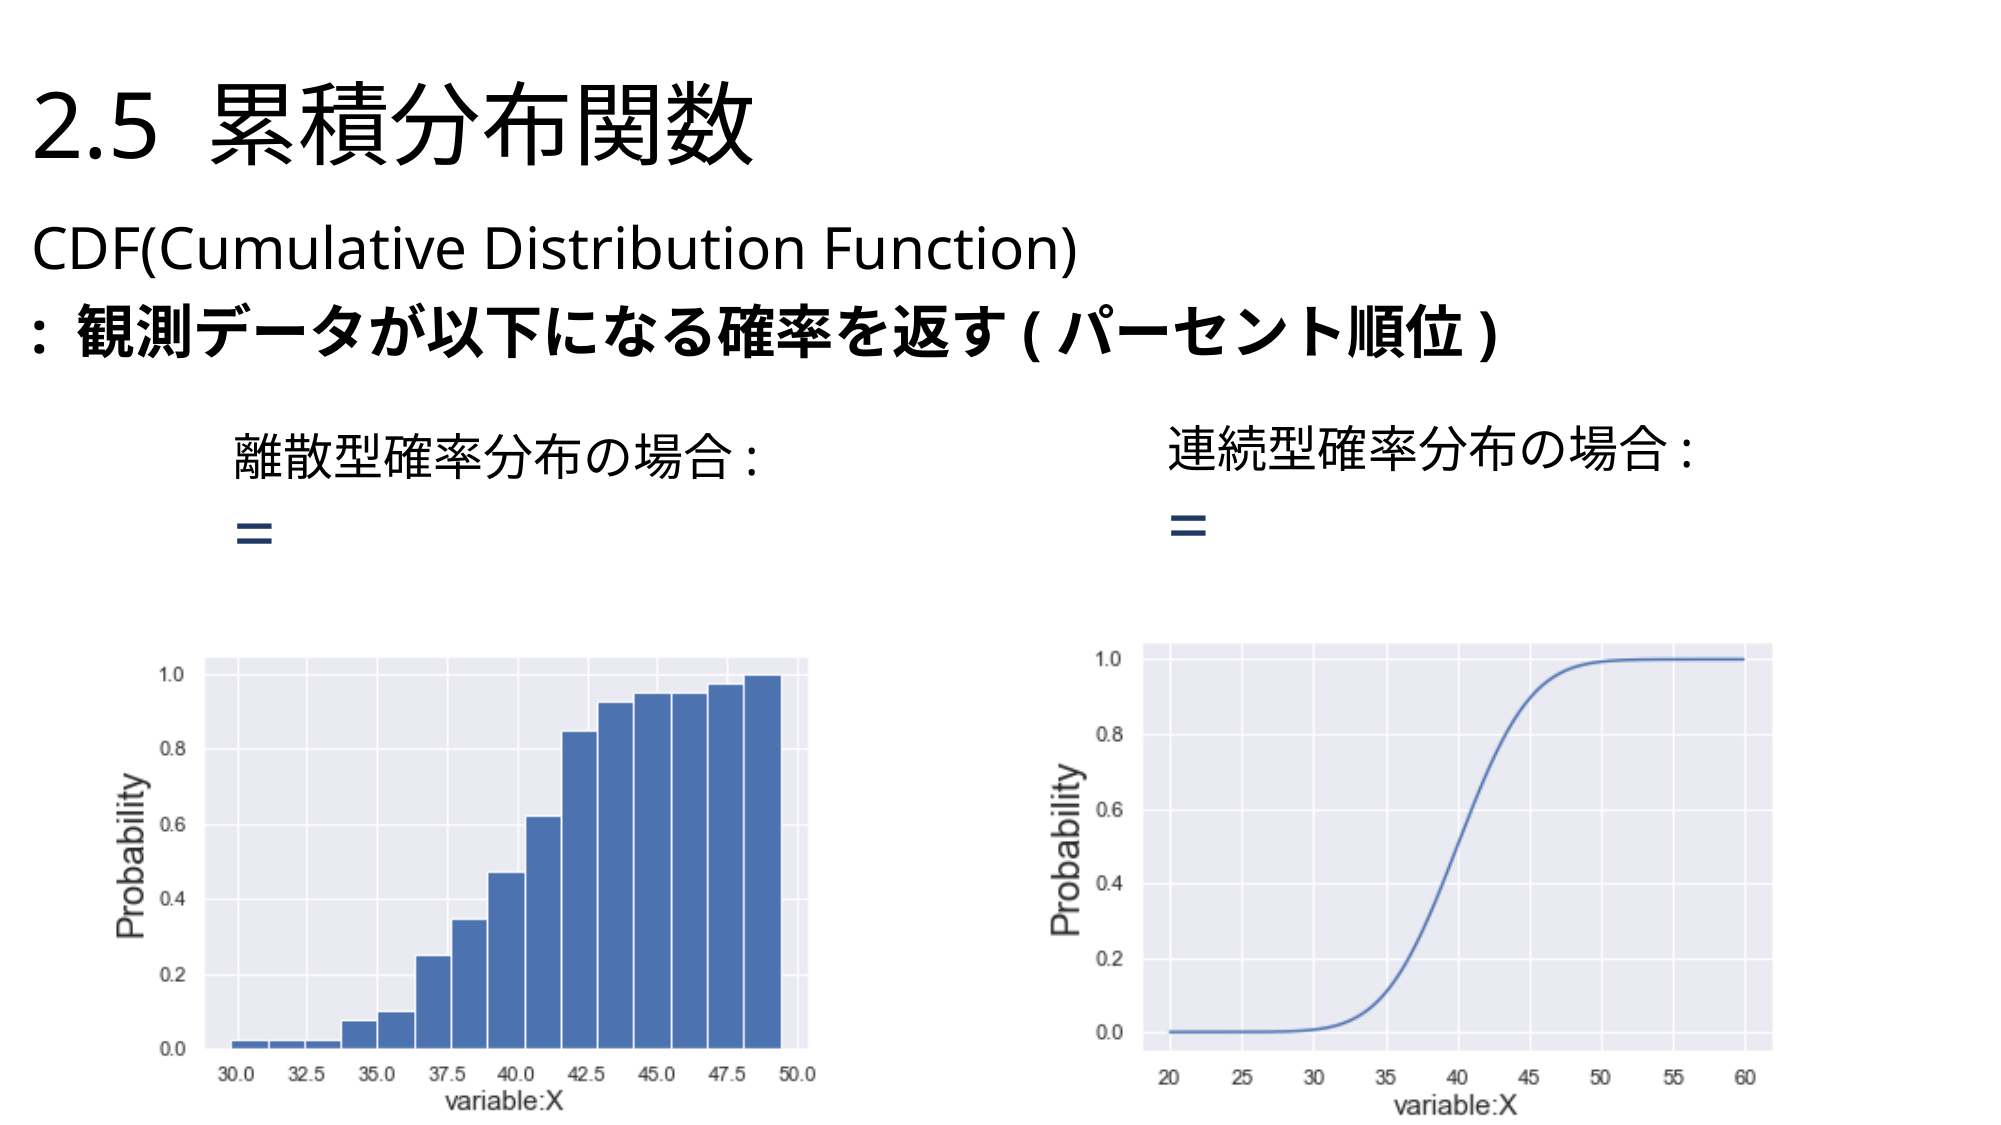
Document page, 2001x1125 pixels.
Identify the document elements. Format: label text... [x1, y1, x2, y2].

title 2.5 累積分布関数 [16, 20, 1975, 238]
picture [106, 593, 886, 1114]
picture [1040, 576, 1854, 1119]
